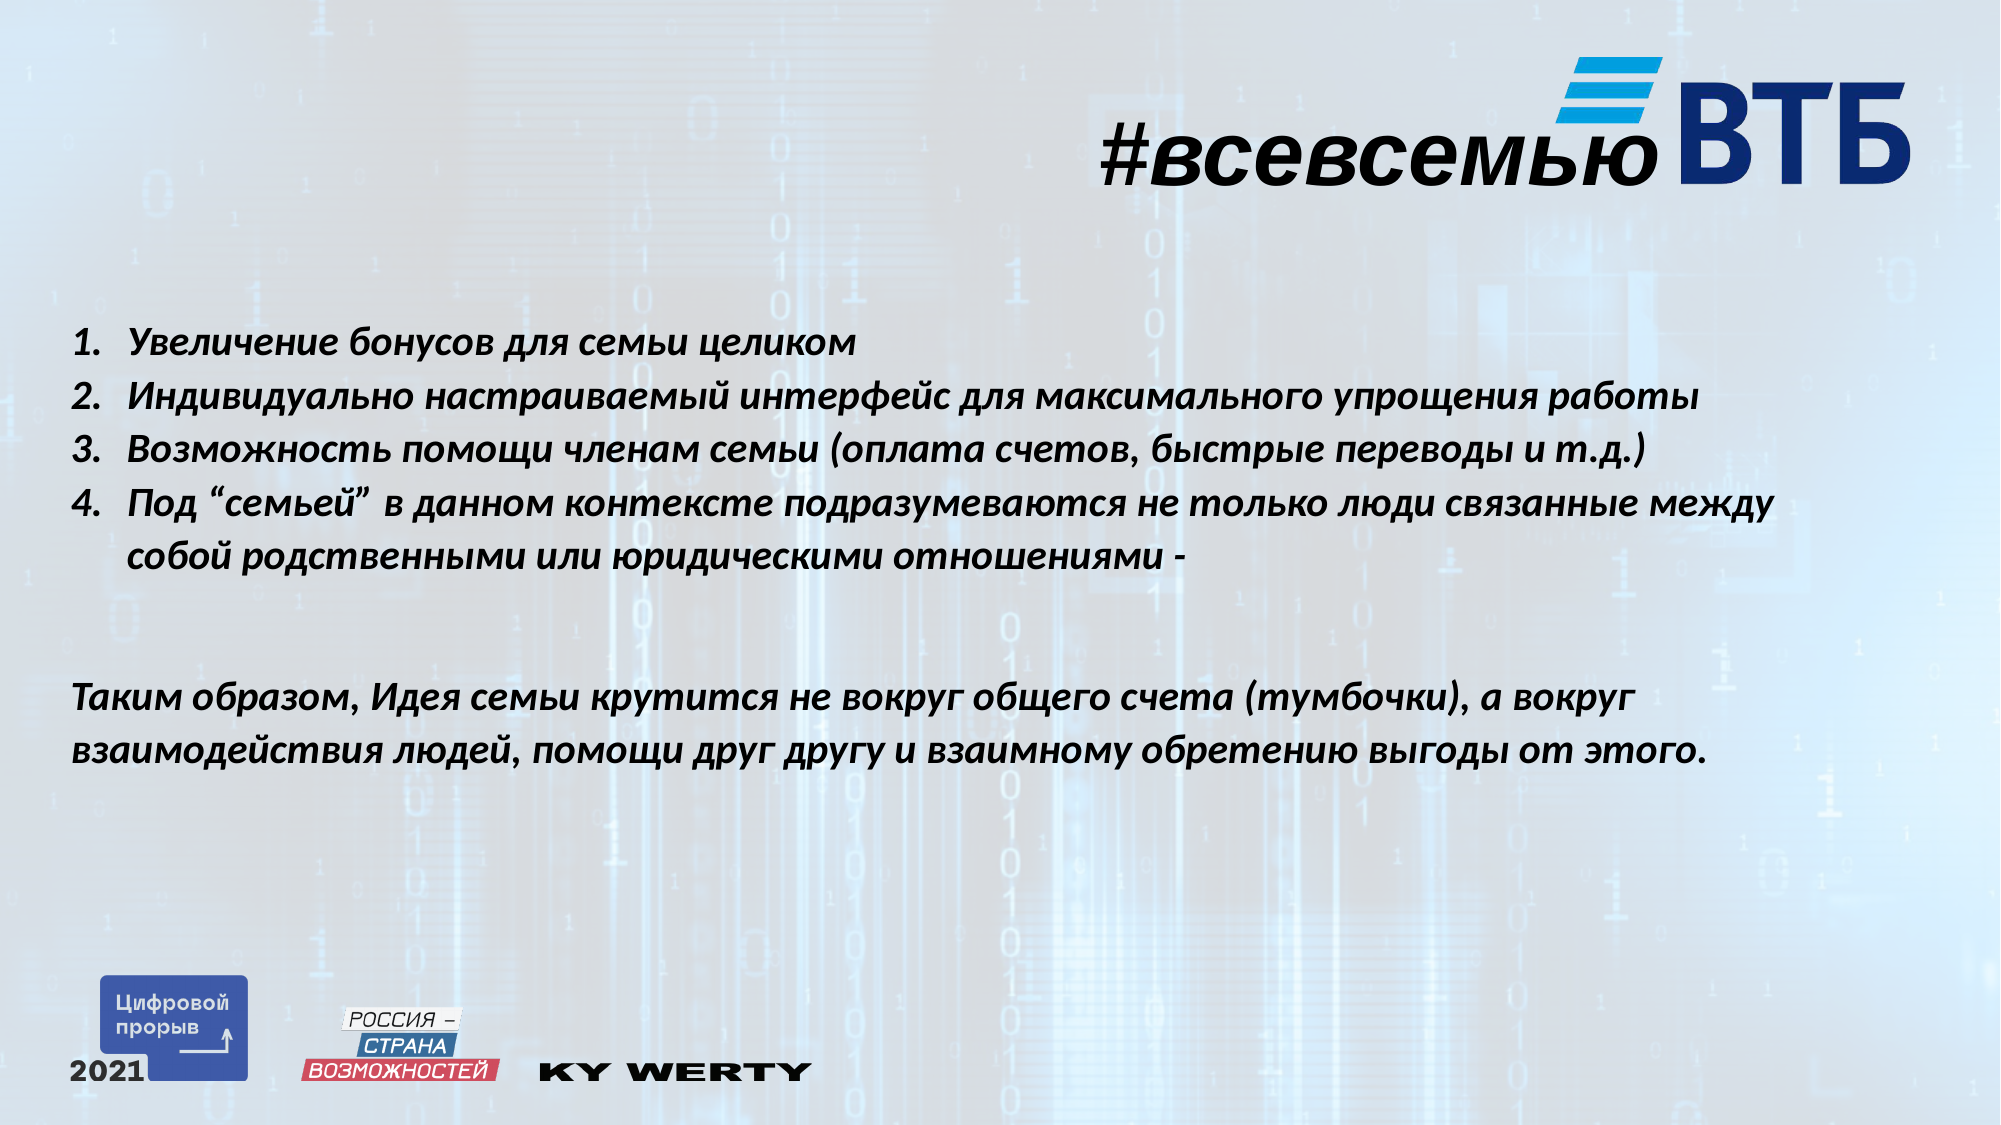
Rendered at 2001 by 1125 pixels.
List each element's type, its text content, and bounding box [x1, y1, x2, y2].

picture [70, 975, 812, 1081]
picture [1555, 57, 1911, 185]
text_box Увеличение бонусов для семьи целиком Индивидуально настраиваемый интерфейс для максимального упрощения работы Возможность помощи членам семьи (оплата счетов, быстрые переводы и т.д.) Под “семьей” в данном контексте подразумеваются не только люди связанные между собой родственными или юридическими отношениями - Таким образом, Идея семьи крутится не вокруг общего счета (тумбочки), а вокруг взаимодействия людей, помощи друг другу и взаимному обретению выгоды от этого. [70, 310, 1860, 864]
title #всевсемью [1009, 79, 1750, 232]
